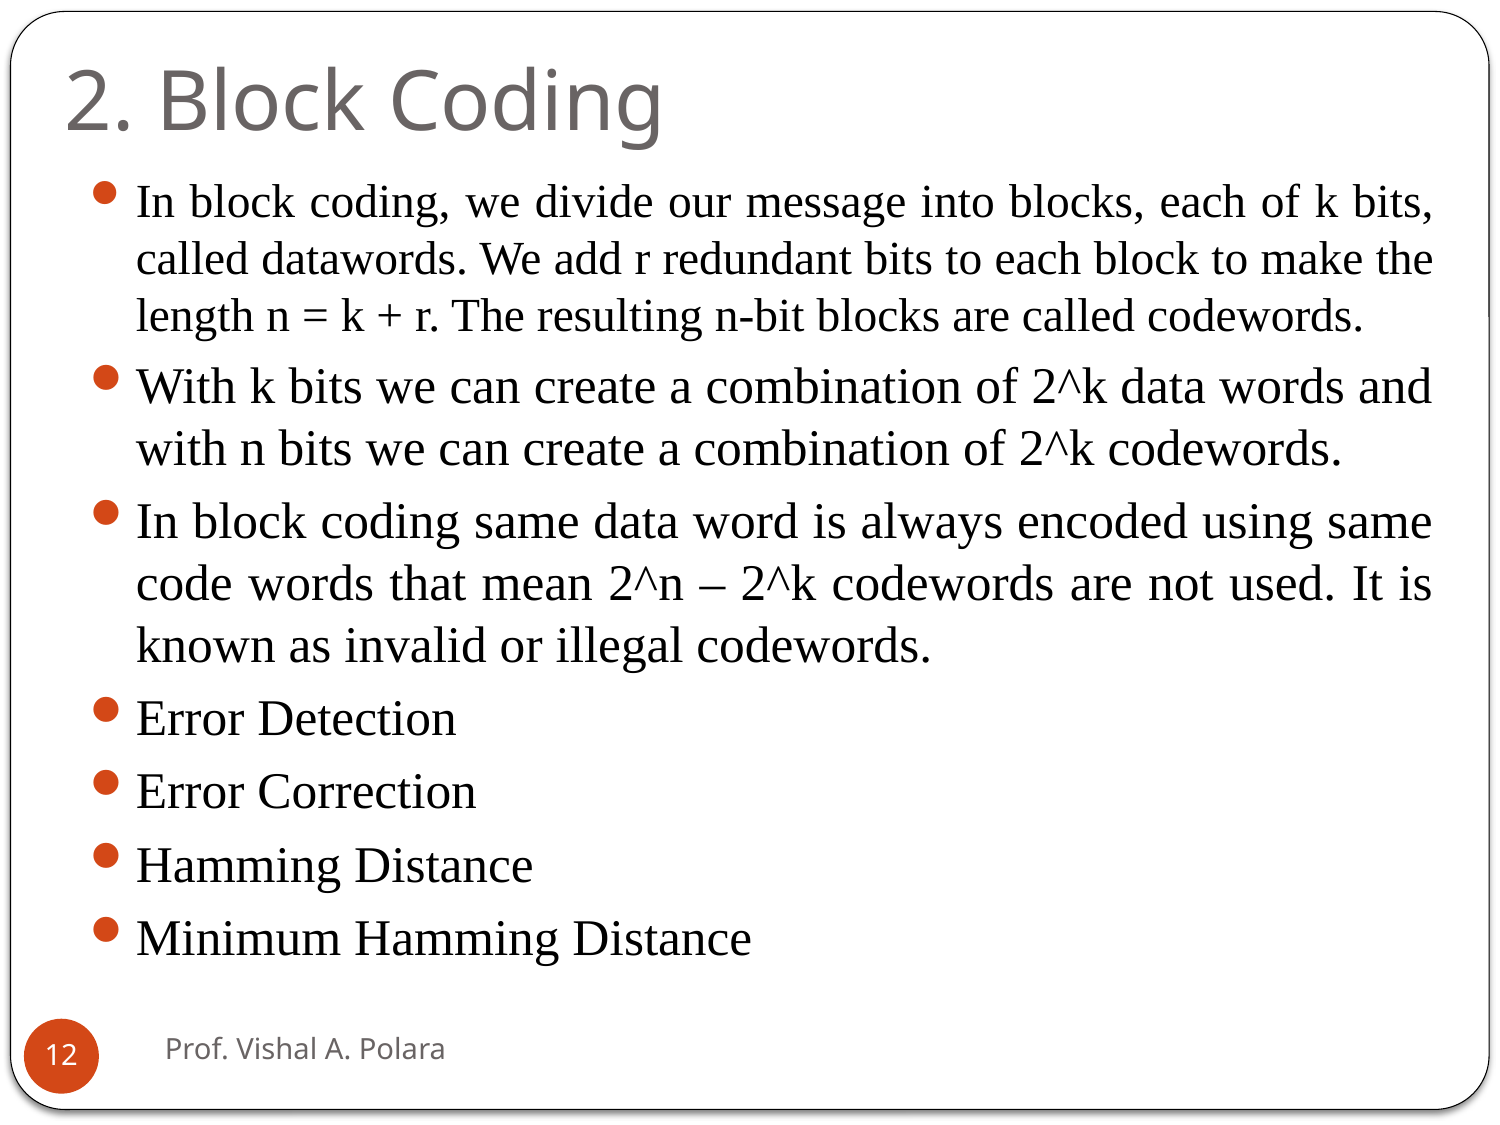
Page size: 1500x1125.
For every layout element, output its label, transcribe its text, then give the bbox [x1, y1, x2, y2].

title 2. Block Coding [50, 0, 1463, 163]
footer Prof. Vishal A. Polara [150, 1013, 800, 1088]
slide_number 12 [23, 1018, 99, 1094]
list In block coding, we divide our message into blocks, each of k bits, called datawords. We add r redundant bits to each block to make the length n = k + r. The resulting n-bit blocks are called codewords. With k bits we can create a combination of 2^k data words and with n bits we can create a combination of 2^k codewords. In block coding same data word is always encoded using same code words that mean 2^n – 2^k codewords are not used. It is known as invalid or illegal codewords. Error Detection Error Correction Hamming Distance Minimum Hamming Distance [75, 162, 1450, 1013]
